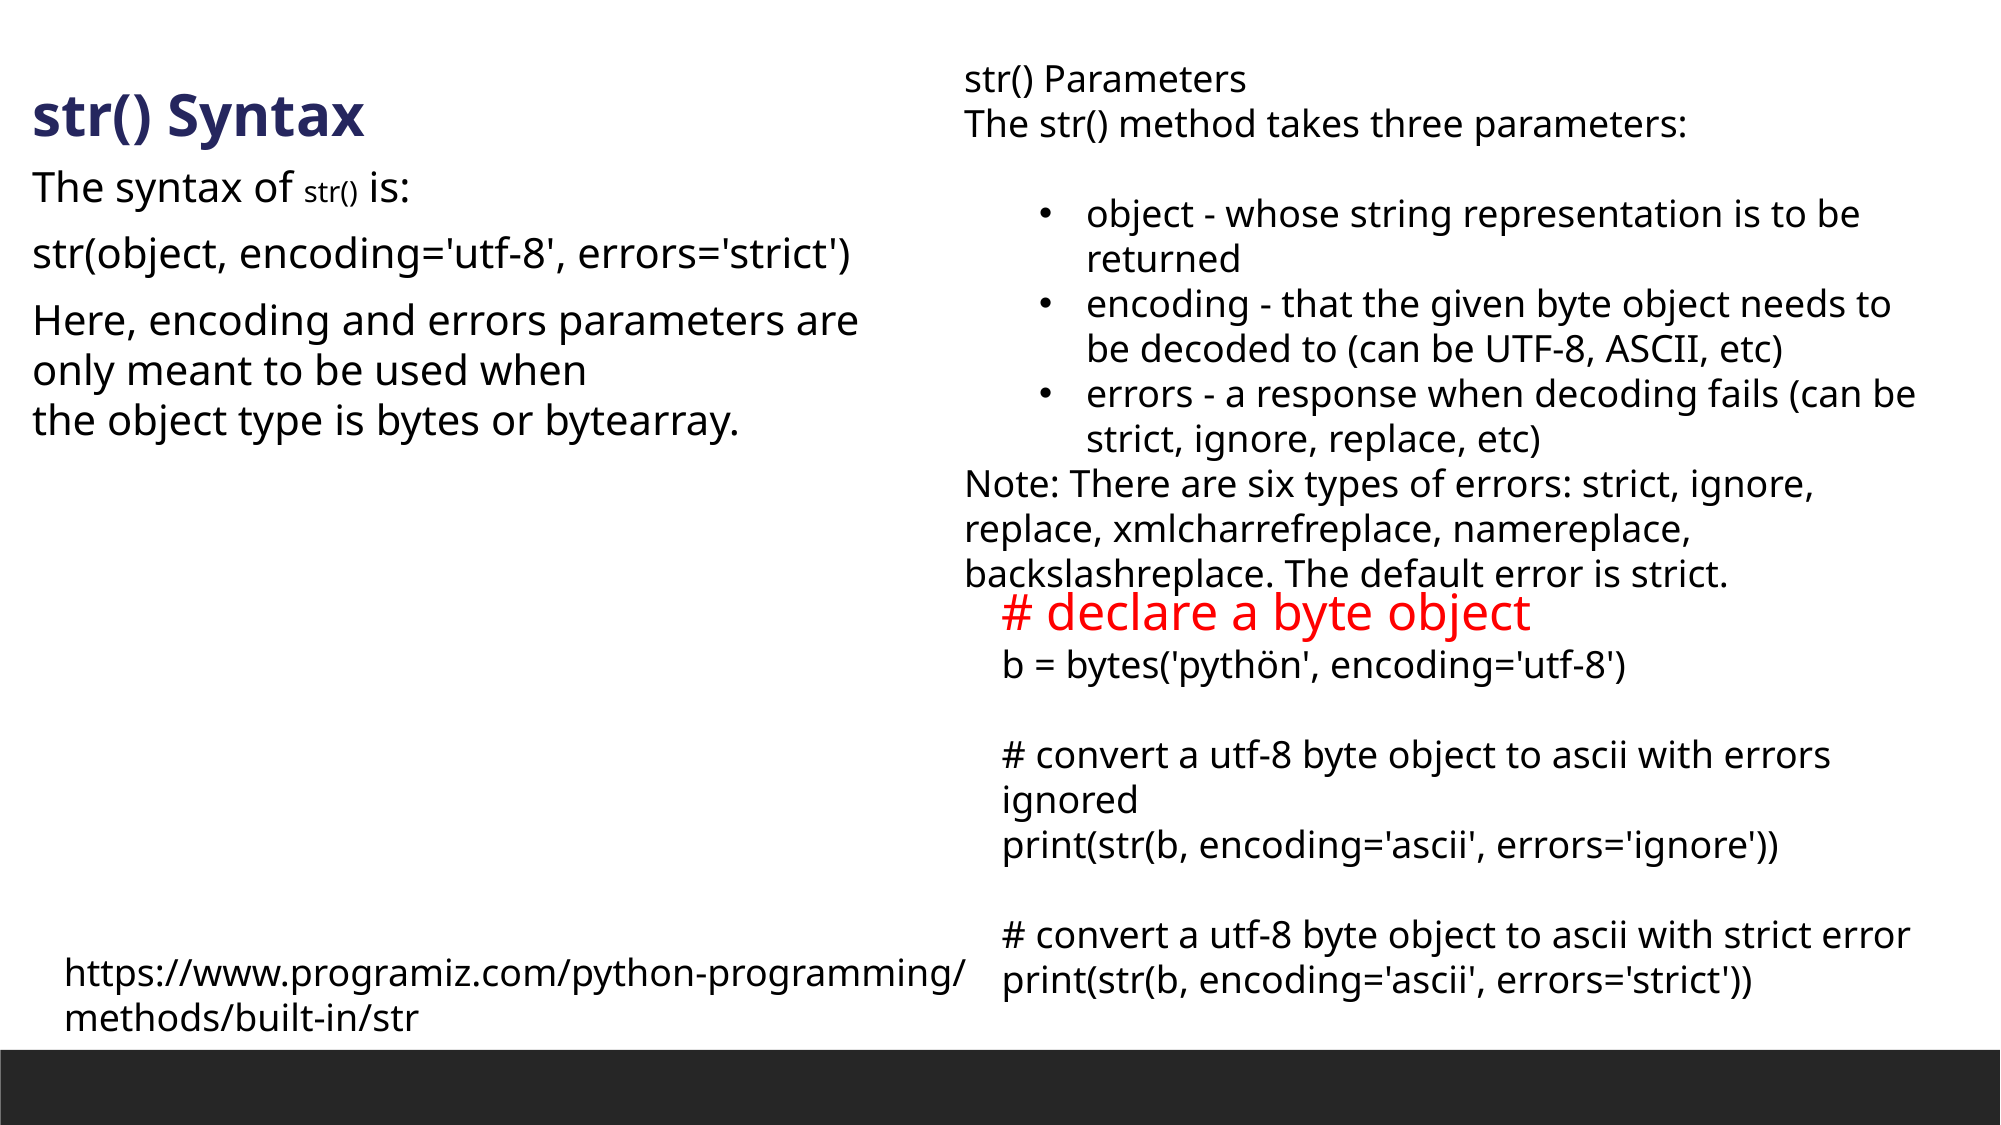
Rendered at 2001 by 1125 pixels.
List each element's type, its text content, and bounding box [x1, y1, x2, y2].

text_box # declare a byte object b = bytes('pythön', encoding='utf-8') # convert a utf-8 byte object to ascii with errors ignored print(str(b, encoding='ascii', errors='ignore')) # convert a utf-8 byte object to ascii with strict error print(str(b, encoding='ascii', errors='strict')) [986, 573, 1987, 1054]
text_box https://www.programiz.com/python-programming/methods/built-in/str [48, 941, 986, 1047]
text_box str() Parameters The str() method takes three parameters: object - whose string representation is to be returned encoding - that the given byte object needs to be decoded to (can be UTF-8, ASCII, etc) errors - a response when decoding fails (can be strict, ignore, replace, etc) Note: There are six types of errors: strict, ignore, replace, xmlcharrefreplace, namereplace, backslashreplace. The default error is strict. [949, 47, 1950, 603]
text_box str() Syntax The syntax of str() is: str(object, encoding='utf-8', errors='strict') Here, encoding and errors parameters are only meant to be used when the object type is bytes or bytearray. [17, 70, 882, 452]
